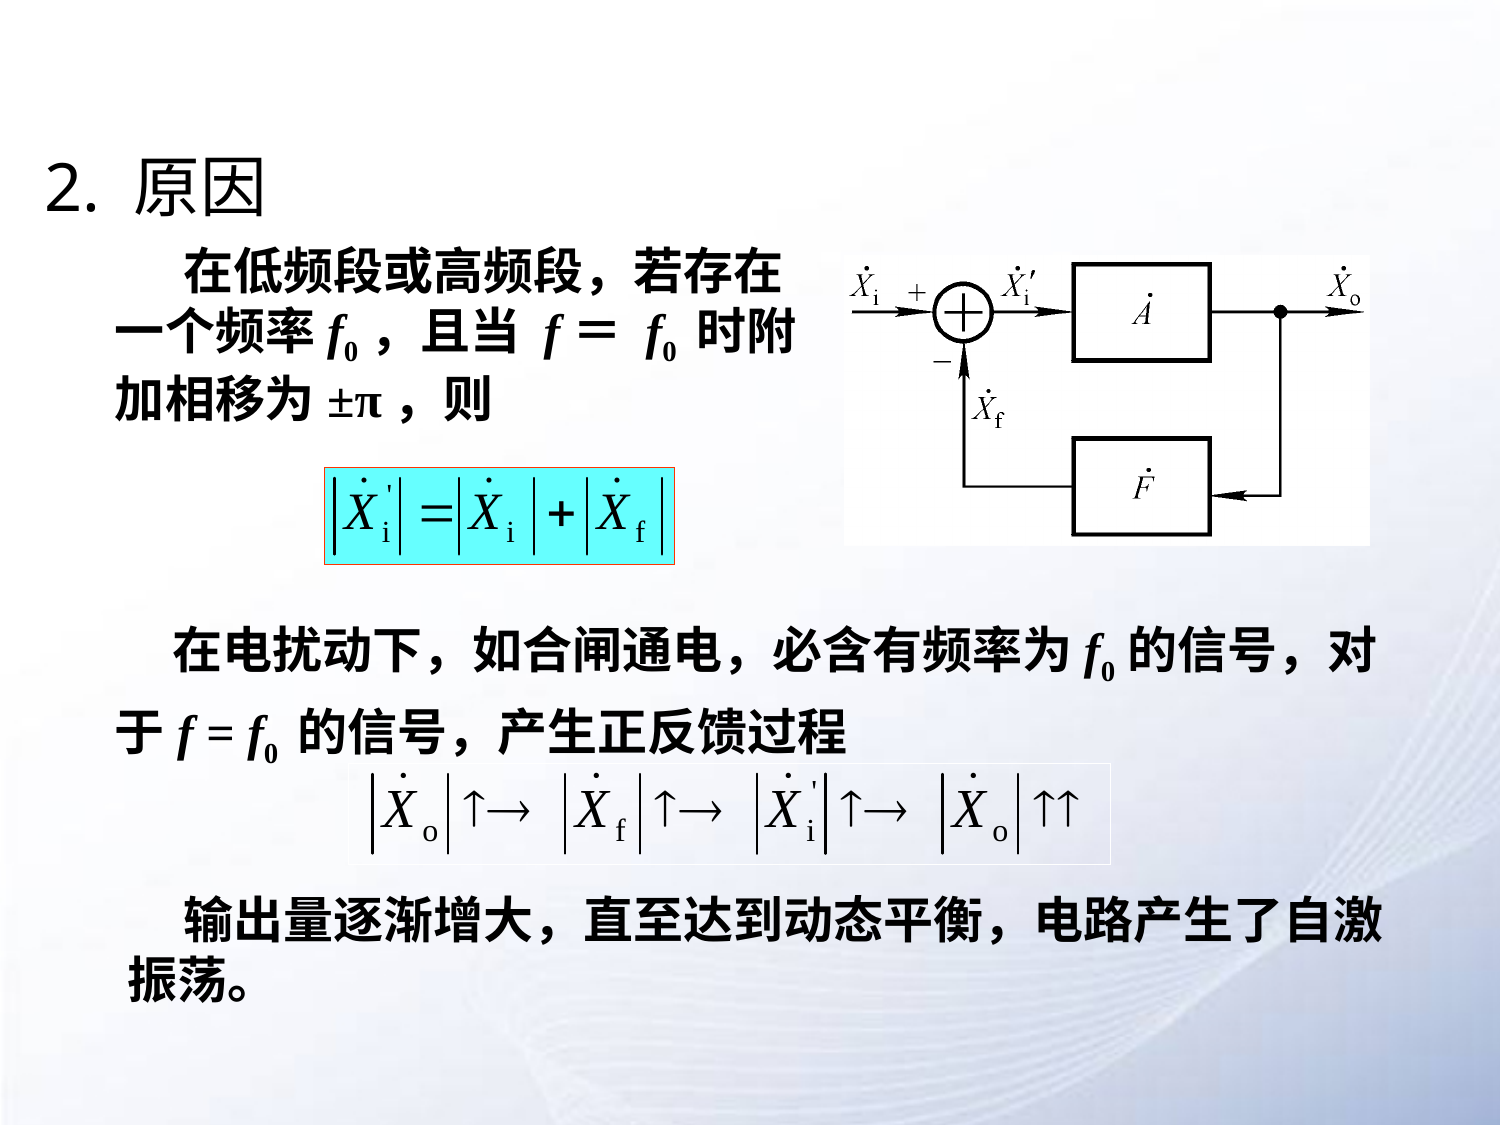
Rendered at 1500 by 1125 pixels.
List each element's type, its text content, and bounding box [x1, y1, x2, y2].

text_box 输出量逐渐增大，直至达到动态平衡，电路产生了自激振荡。 [112, 881, 1424, 1017]
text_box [844, 255, 1370, 546]
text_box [99, 231, 822, 565]
picture [0, 0, 1500, 1125]
text_box 2. 原因 [29, 137, 833, 232]
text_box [348, 763, 1111, 865]
text_box 在电扰动下，如合闸通电，必含有频率为f0的信号，对于f = f0 的信号，产生正反馈过程 [100, 597, 1424, 777]
